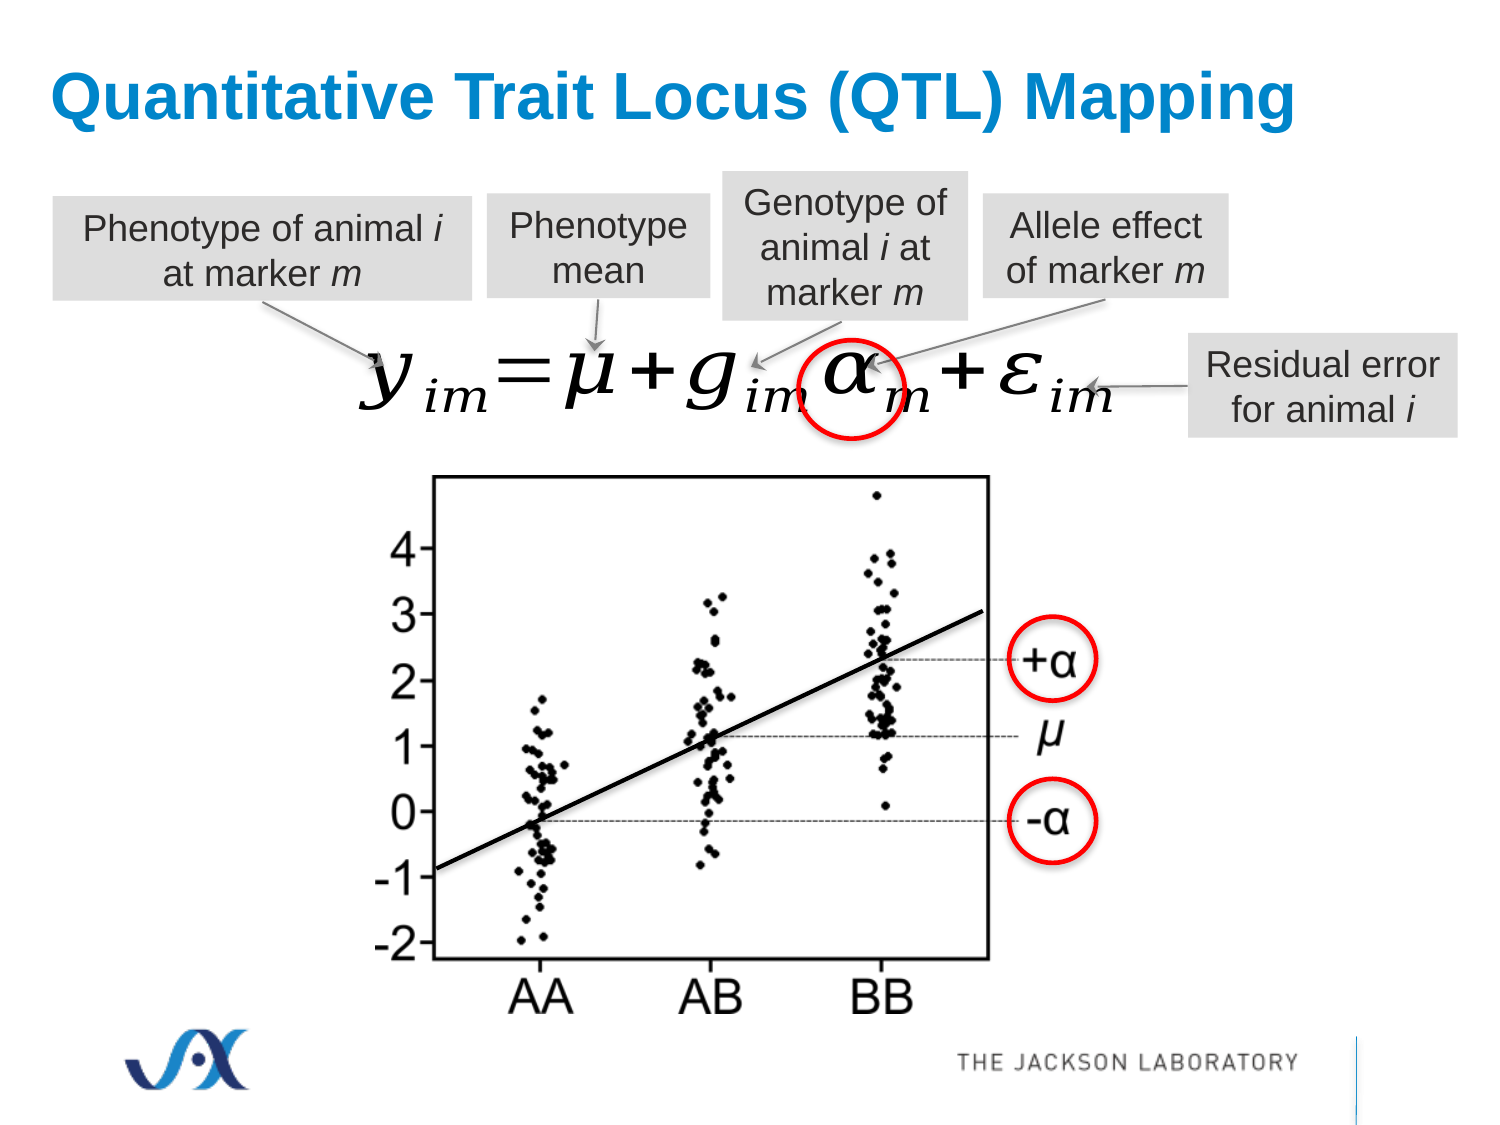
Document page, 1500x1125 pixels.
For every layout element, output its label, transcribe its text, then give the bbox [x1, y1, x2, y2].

picture [957, 1051, 1300, 1076]
text_box Phenotype mean [486, 193, 711, 299]
picture [110, 1011, 268, 1106]
text_box Genotype of animal i at marker m [722, 171, 969, 321]
text_box [261, 300, 384, 370]
text_box [751, 319, 843, 371]
picture [374, 475, 1076, 1014]
text_box [1086, 376, 1188, 398]
text_box [894, 297, 1107, 361]
text_box [1080, 787, 1097, 855]
text_box Allele effect of marker m [982, 193, 1229, 299]
text_box [797, 339, 906, 440]
text_box [1080, 625, 1097, 693]
text_box Phenotype of animal i at marker m [52, 196, 473, 301]
text_box [585, 299, 606, 352]
text_box Quantitative Trait Locus (QTL) Mapping [50, 45, 1448, 140]
text_box Residual error for animal i [1188, 332, 1458, 438]
